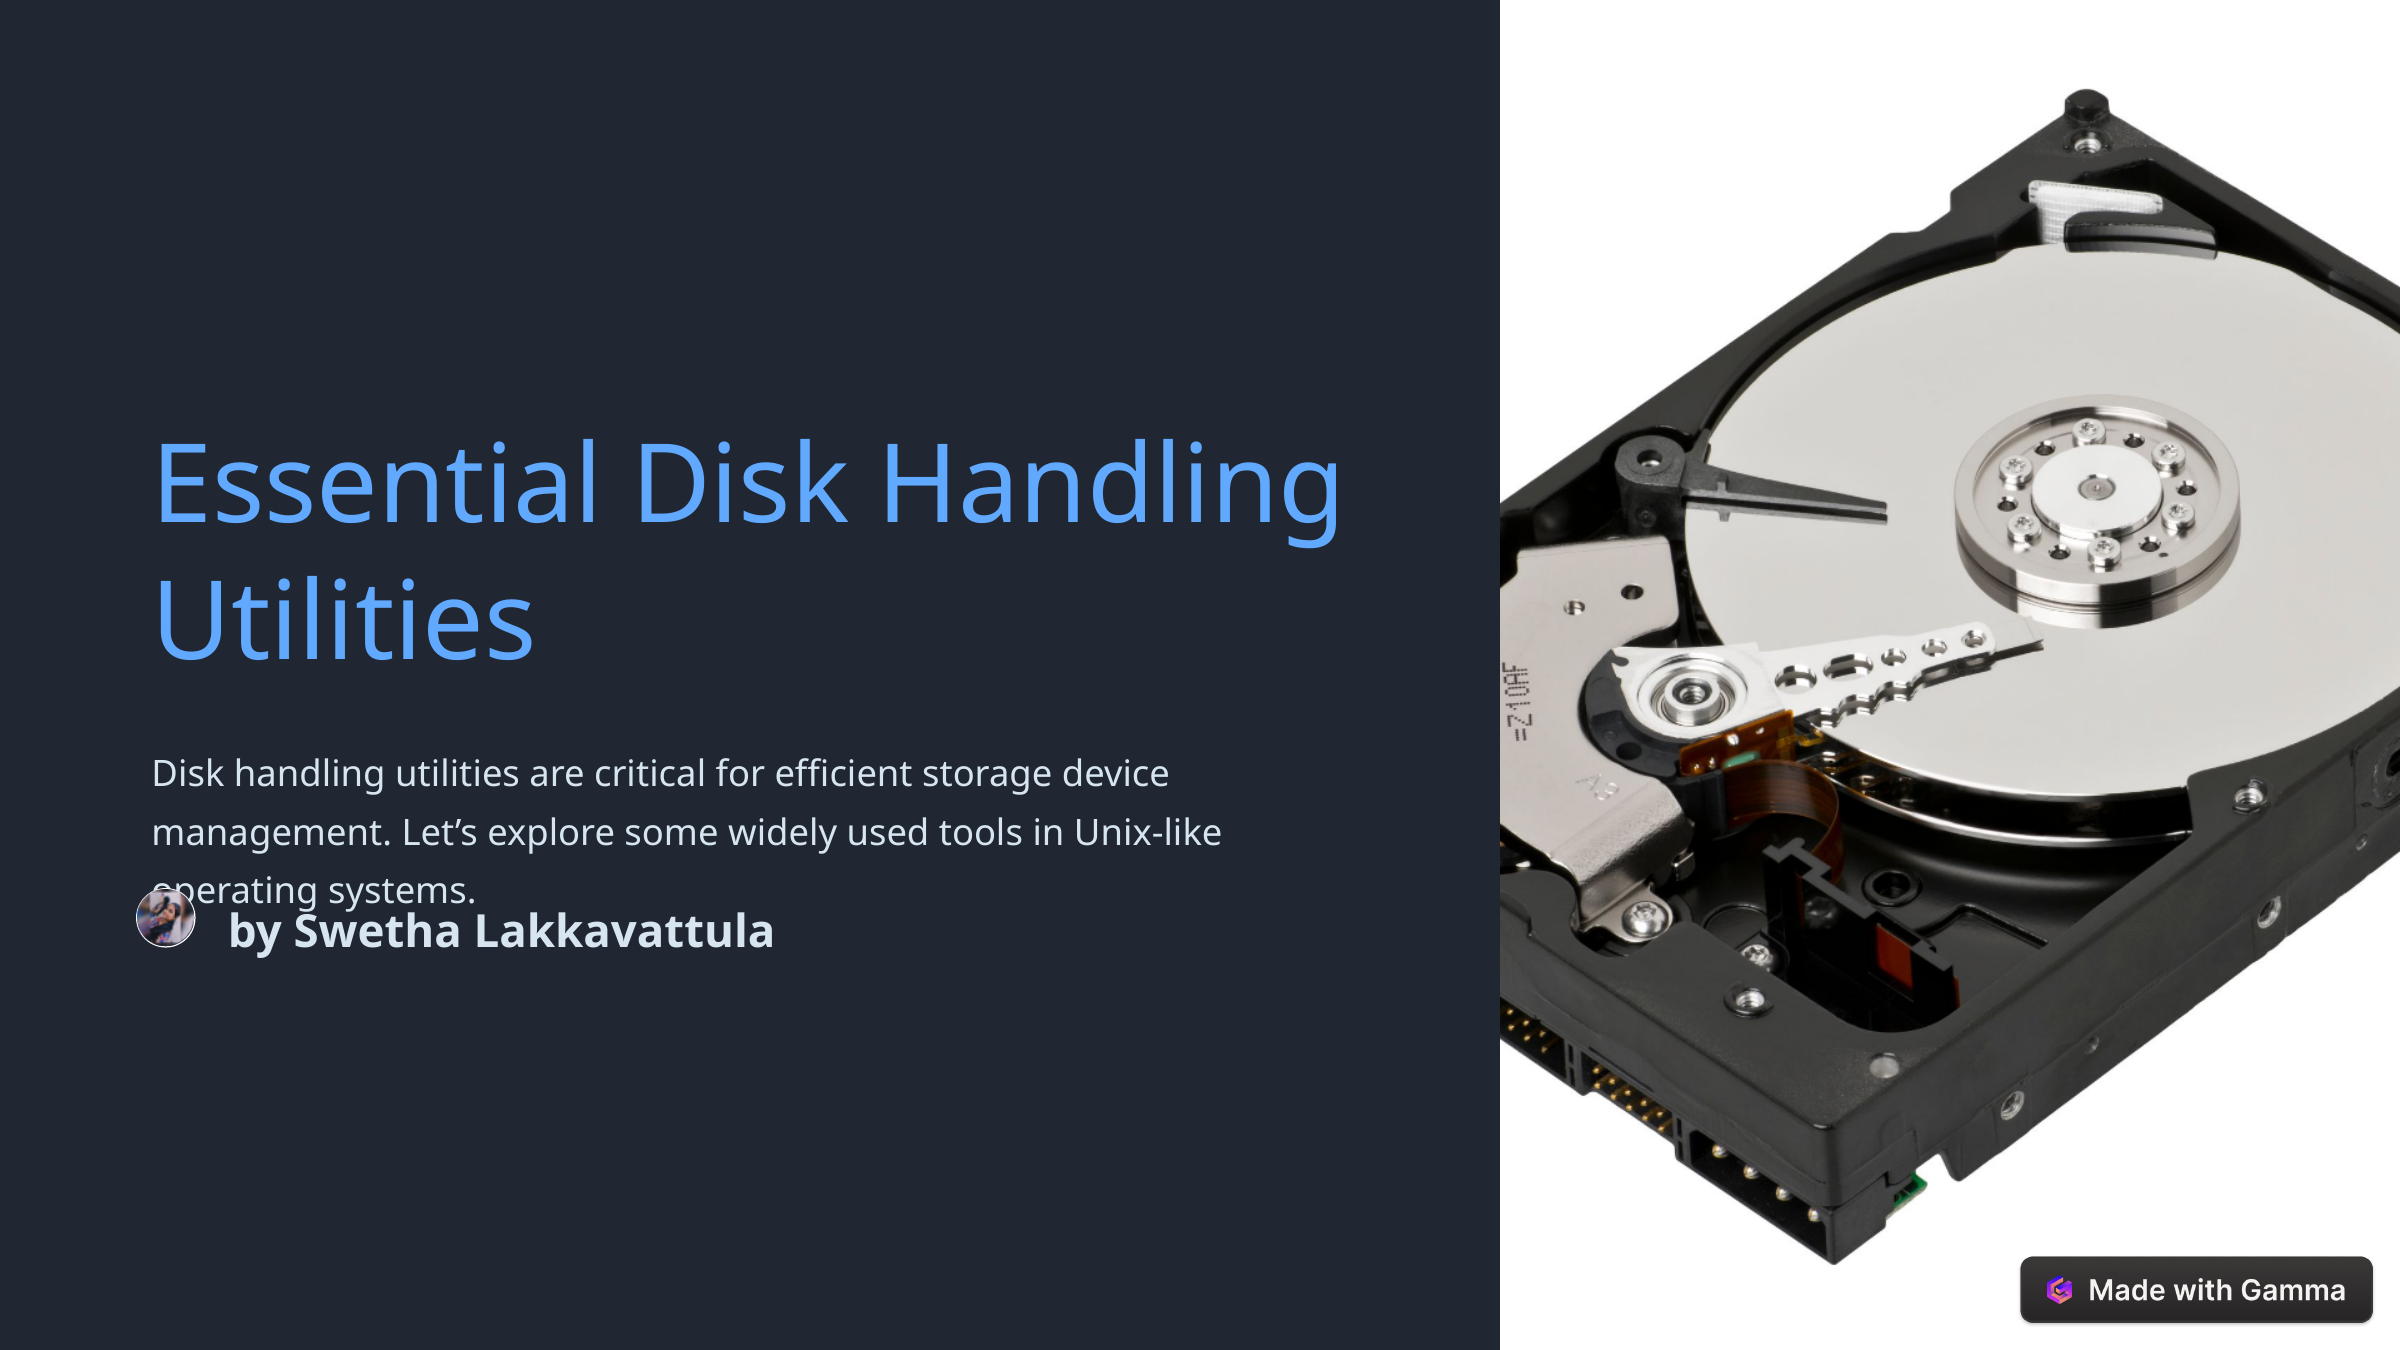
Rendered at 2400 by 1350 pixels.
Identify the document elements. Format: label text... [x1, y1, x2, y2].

picture [1499, 0, 2400, 1350]
text_box Essential Disk Handling Utilities [136, 400, 1364, 674]
text_box Disk handling utilities are critical for efficient storage device management. Let’s explore some widely used tools in Unix-like operating systems. [136, 728, 1364, 845]
text_box by Swetha Lakkavattula [213, 885, 689, 950]
picture [137, 889, 194, 946]
text_box [0, 0, 1499, 1350]
